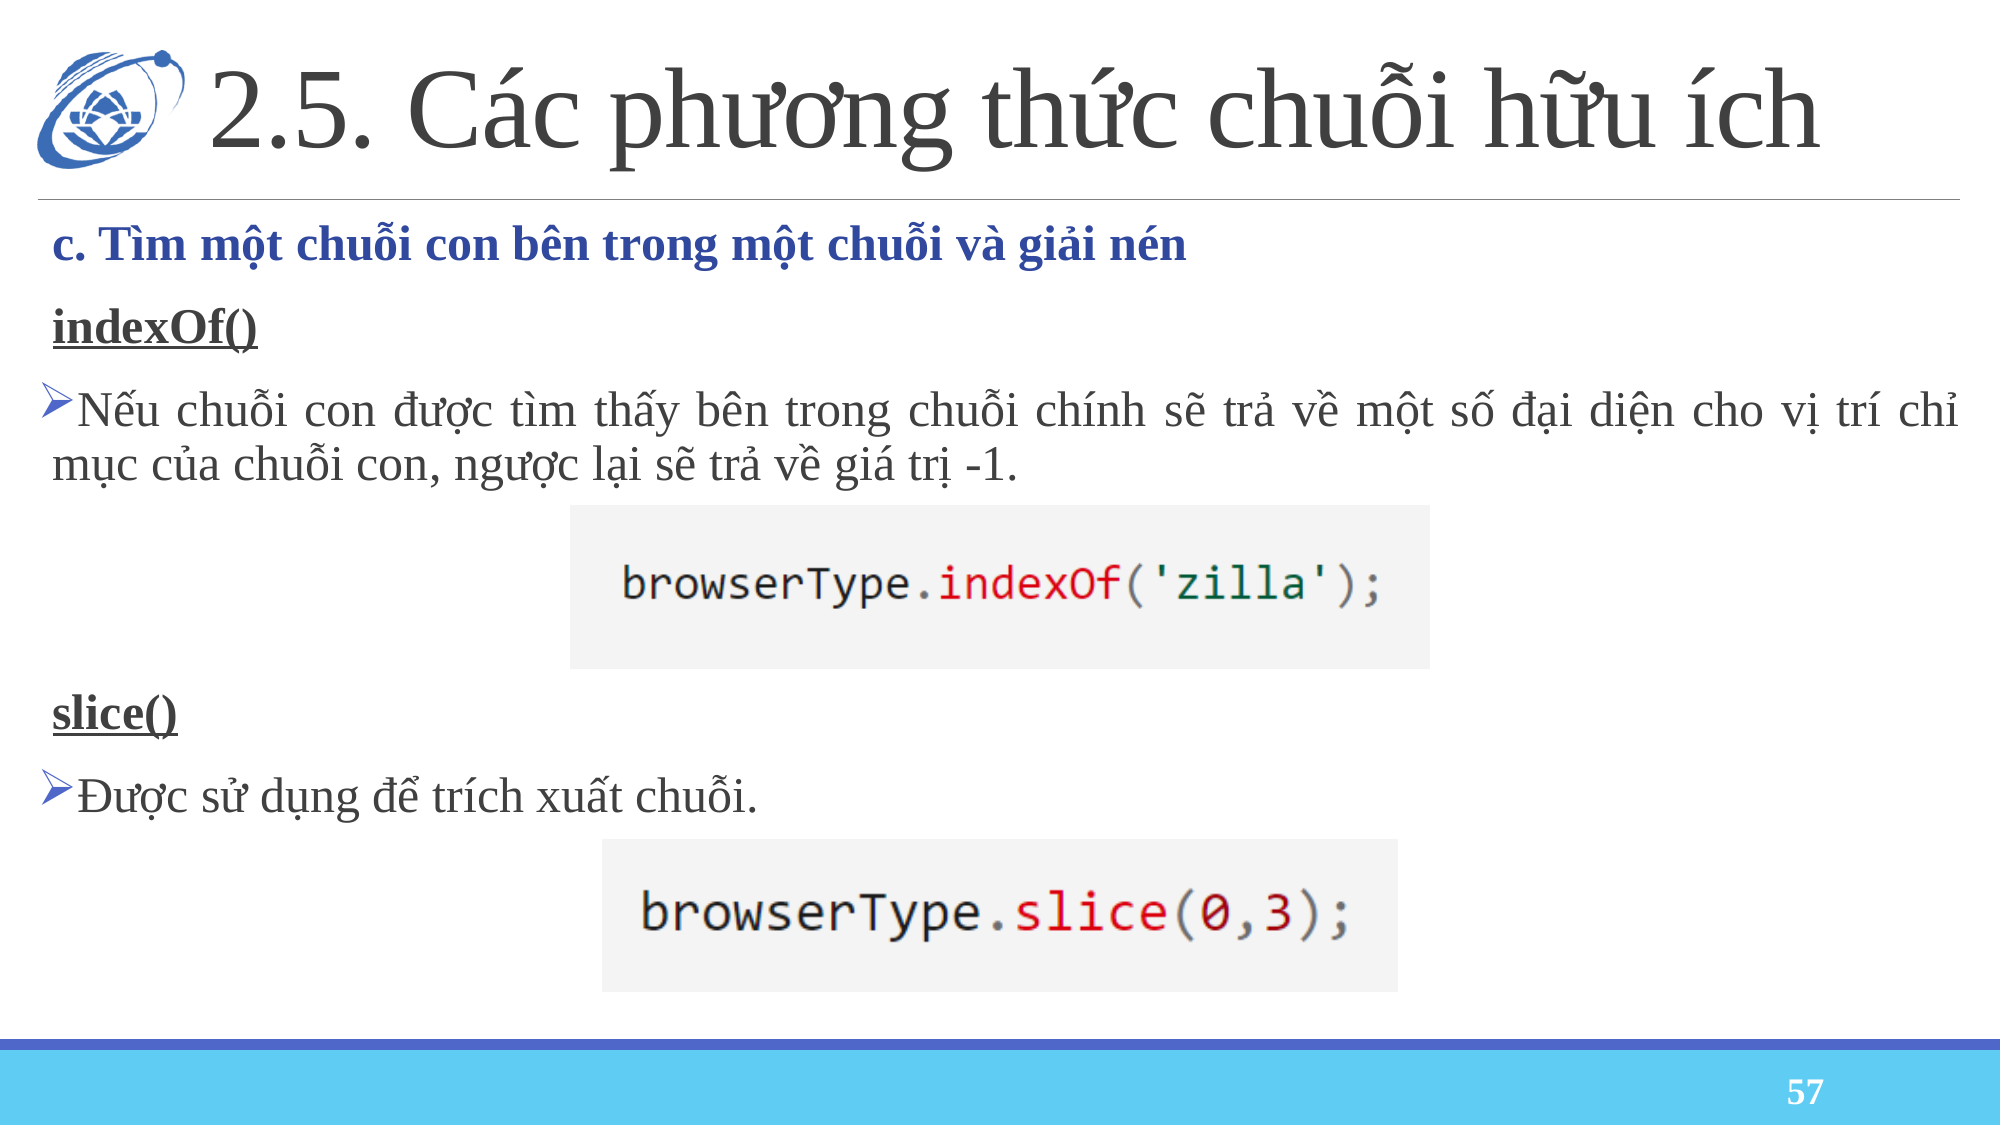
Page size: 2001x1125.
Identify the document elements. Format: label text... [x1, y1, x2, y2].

picture [602, 839, 1398, 992]
list c. Tìm một chuỗi con bên trong một chuỗi và giải nén indexOf() Nếu chuỗi con được tìm thấy bên trong chuỗi chính sẽ trả về một số đại diện cho vị trí chỉ mục của chuỗi con, ngược lại sẽ trả về giá trị -1. slice() Được sử dụng để trích xuất chuỗi. [37, 209, 1961, 1011]
picture [570, 505, 1430, 669]
slide_number 57 [1624, 1059, 1840, 1120]
title 2.5. Các phương thức chuỗi hữu ích [193, 47, 1961, 192]
picture [37, 34, 185, 183]
